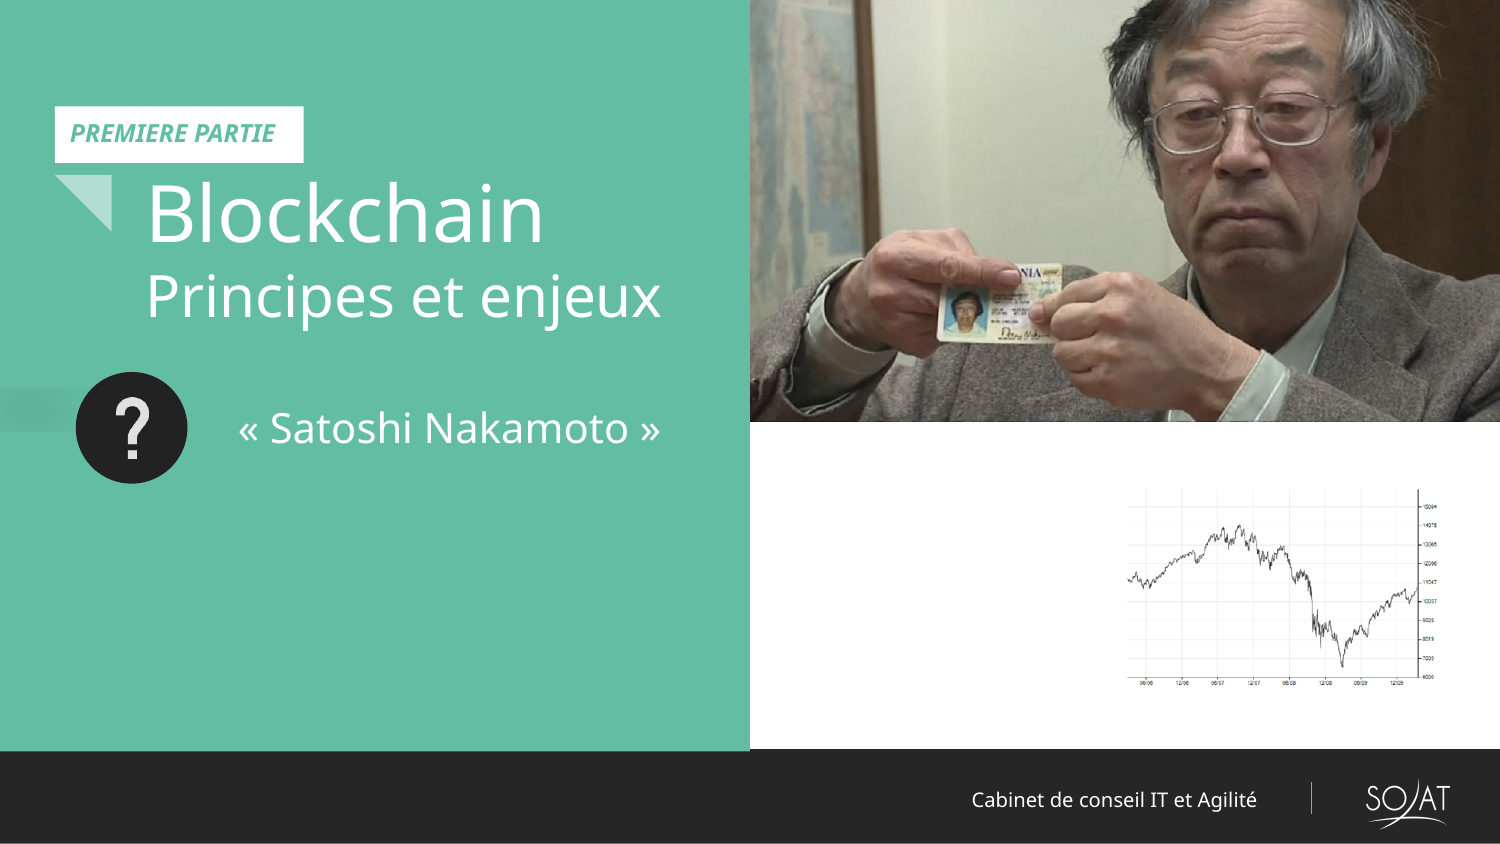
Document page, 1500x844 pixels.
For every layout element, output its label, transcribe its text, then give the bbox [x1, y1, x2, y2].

picture [749, 0, 1500, 423]
picture [1124, 489, 1446, 691]
text_box « Satoshi Nakamoto » [223, 394, 677, 460]
picture [75, 371, 188, 484]
picture [1365, 778, 1451, 830]
title Blockchain Principes et enjeux [130, 148, 699, 393]
subtitle PREMIERE PARTIE [54, 106, 304, 163]
